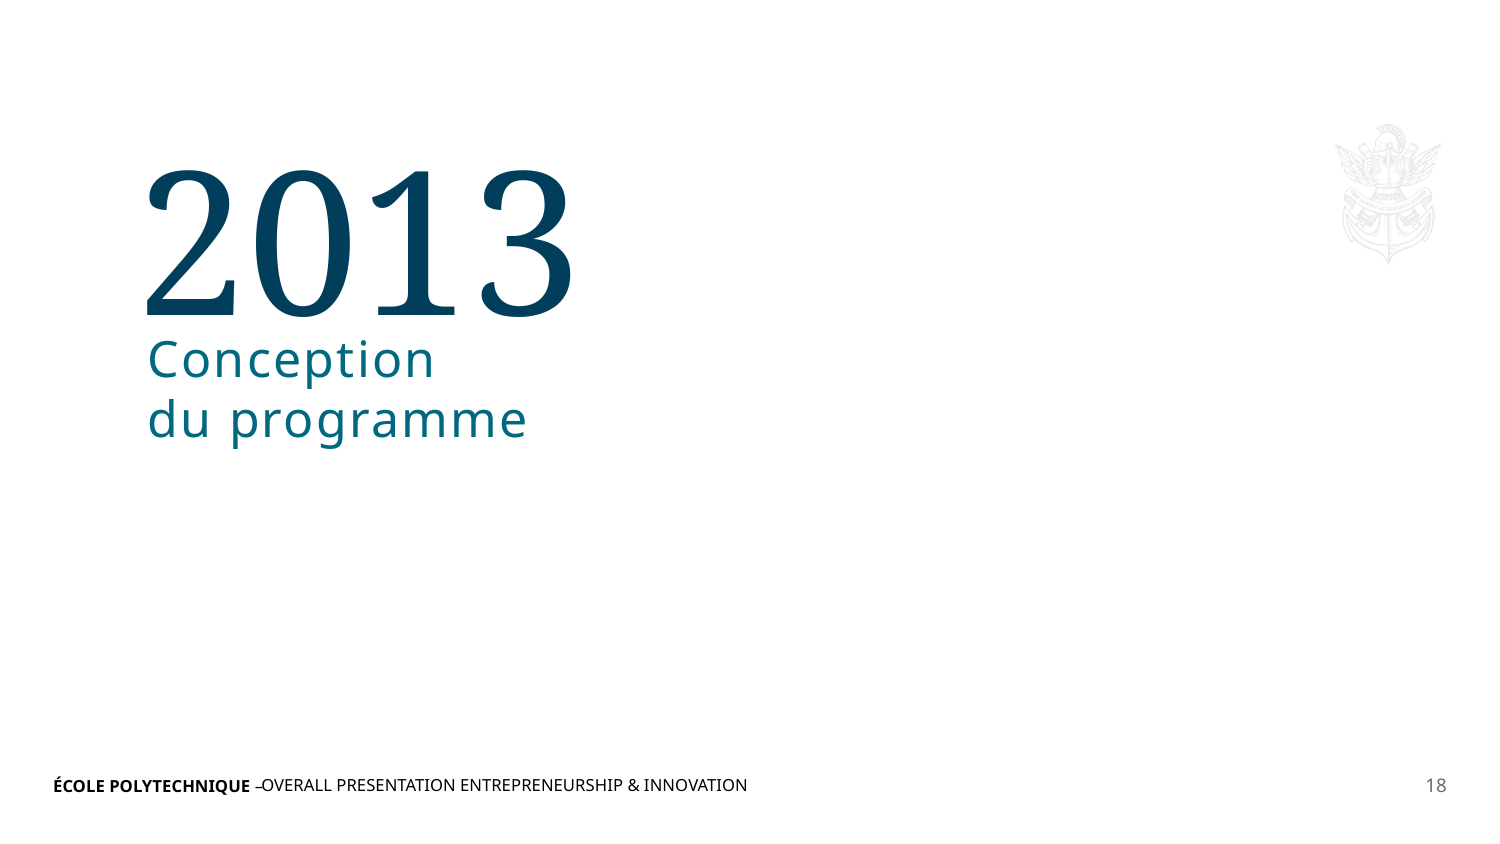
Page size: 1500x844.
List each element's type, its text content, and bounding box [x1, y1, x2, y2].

footer Overall presentation entrepreneurship & innovation [261, 774, 1360, 798]
slide_number 18 [1387, 774, 1447, 798]
list 2013 [135, 91, 1306, 718]
text_box Conception du programme [147, 327, 550, 485]
